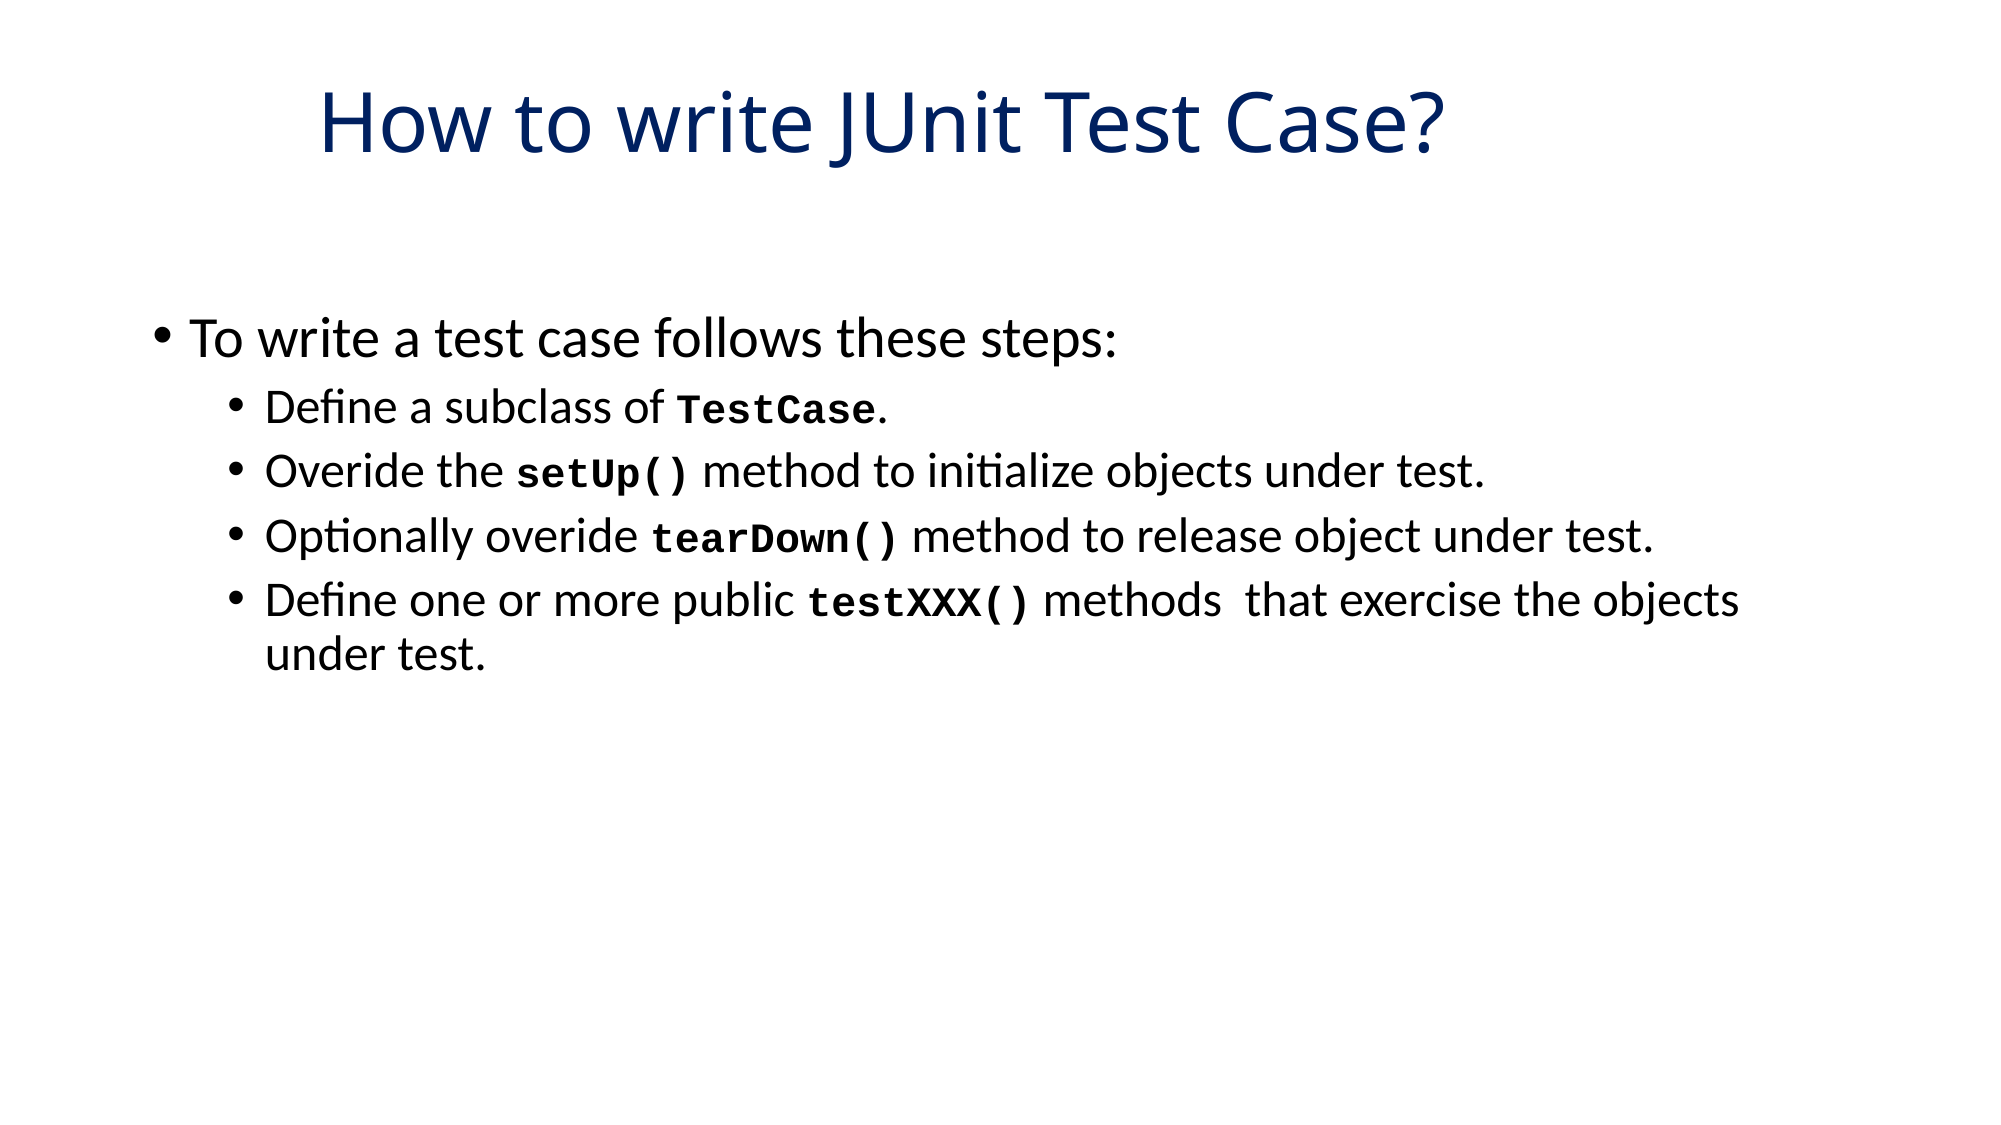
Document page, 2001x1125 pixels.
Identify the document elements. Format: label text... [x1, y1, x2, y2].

list To write a test case follows these steps: Define a subclass of TestCase. Overide the setUp() method to initialize objects under test. Optionally overide tearDown() method to release object under test. Define one or more public testXXX() methods that exercise the objects under test. [137, 299, 1863, 1014]
title How to write JUnit Test Case? [302, 8, 1500, 244]
